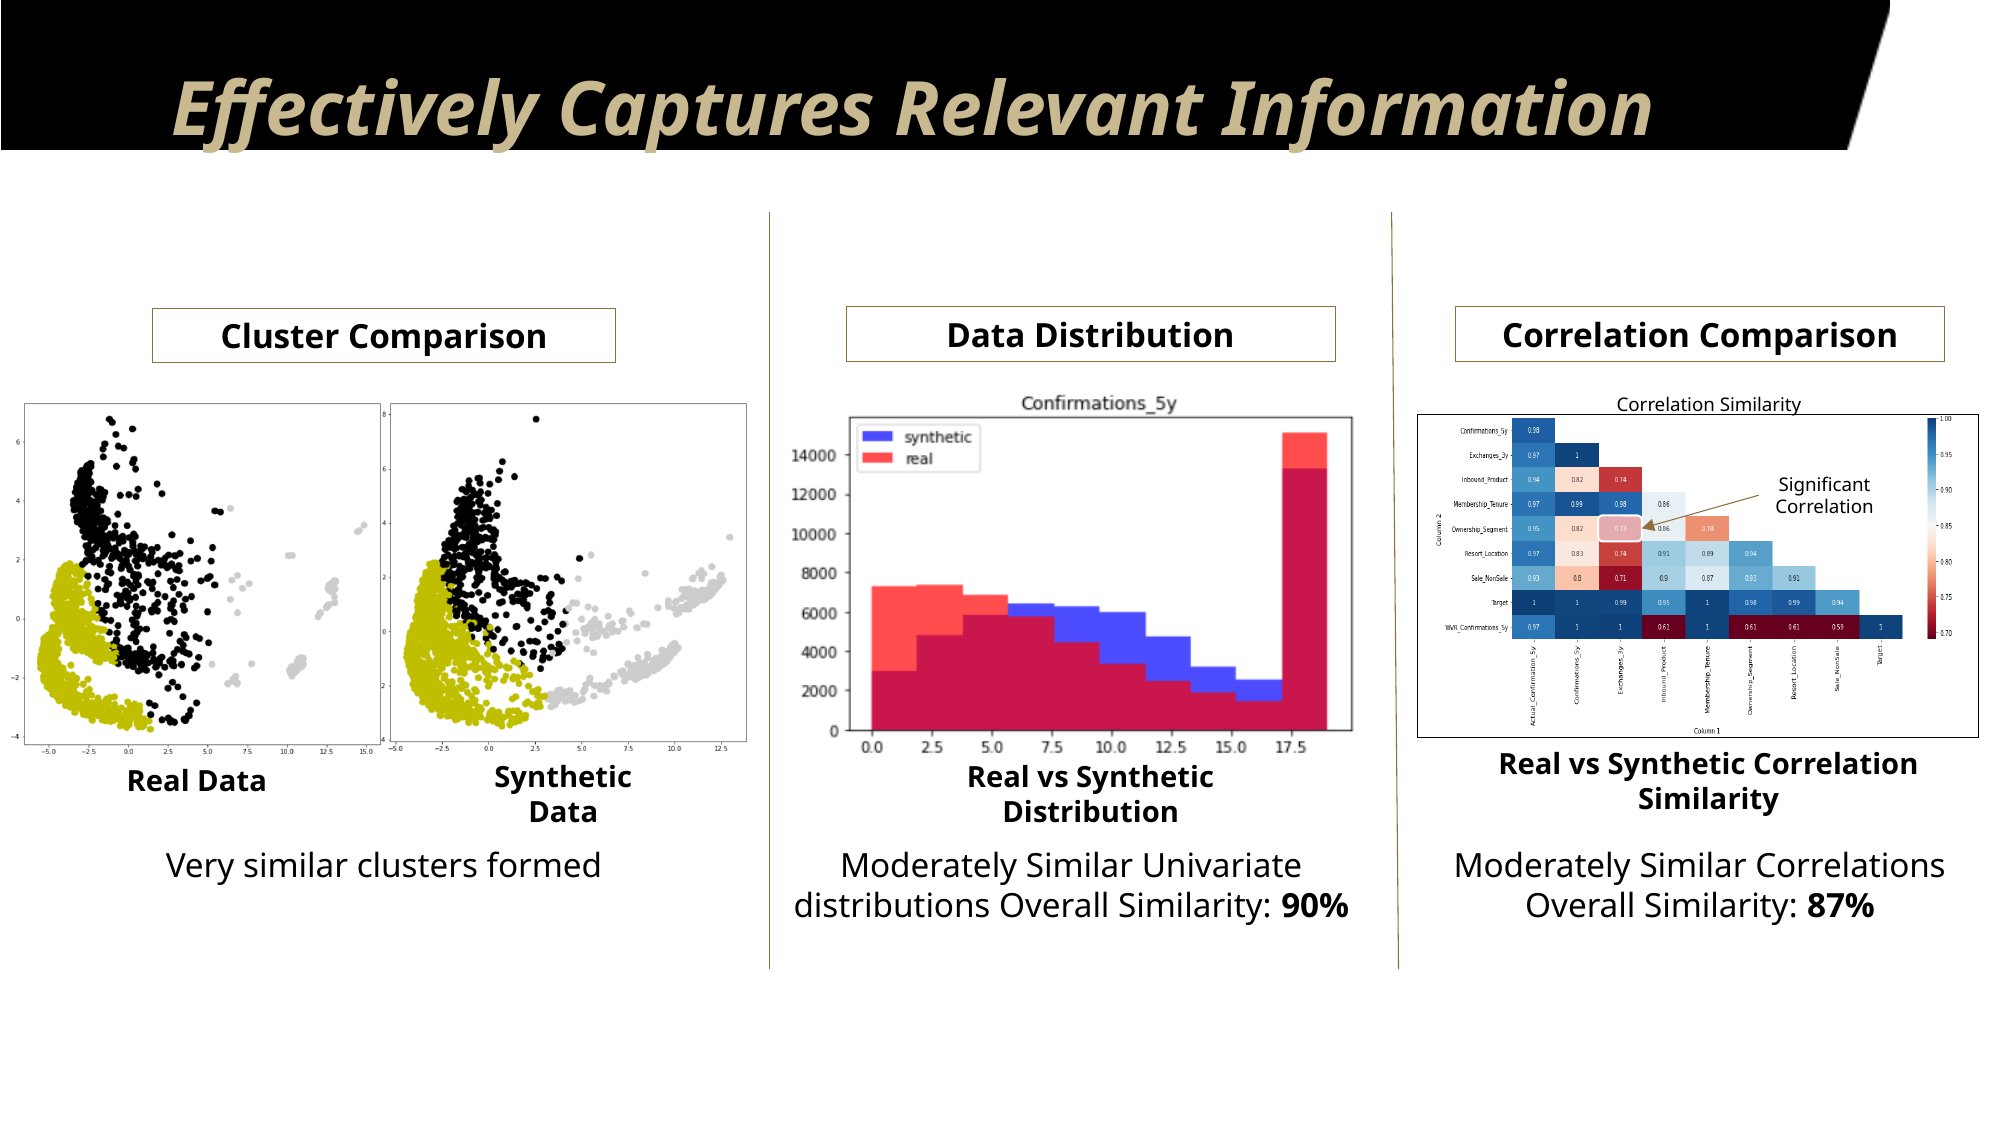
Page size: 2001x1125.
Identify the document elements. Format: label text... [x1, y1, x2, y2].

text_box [1406, 296, 1994, 933]
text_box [1641, 495, 1759, 529]
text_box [1391, 211, 1399, 970]
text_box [778, 296, 1365, 933]
title Effectively Captures Relevant Information [168, 68, 1689, 158]
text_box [5, 294, 749, 893]
